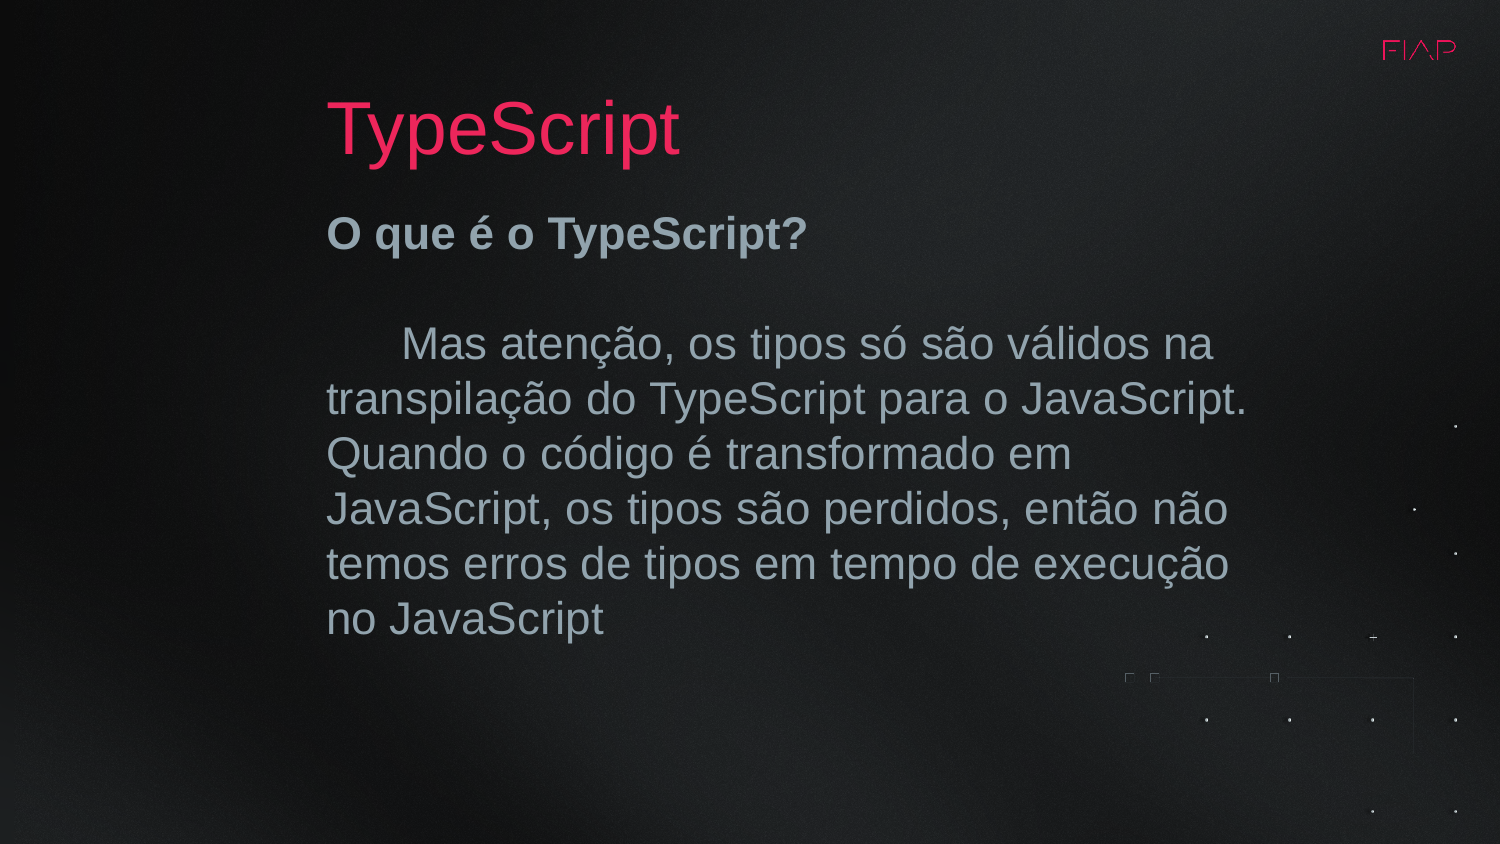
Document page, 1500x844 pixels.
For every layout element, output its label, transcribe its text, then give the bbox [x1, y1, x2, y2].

text_box O que é o TypeScript? Mas atenção, os tipos só são válidos na transpilação do TypeScript para o JavaScript. Quando o código é transformado em JavaScript, os tipos são perdidos, então não temos erros de tipos em tempo de execução no JavaScript [311, 196, 1292, 706]
text_box TypeScript [311, 72, 1126, 177]
picture [0, 0, 1500, 844]
